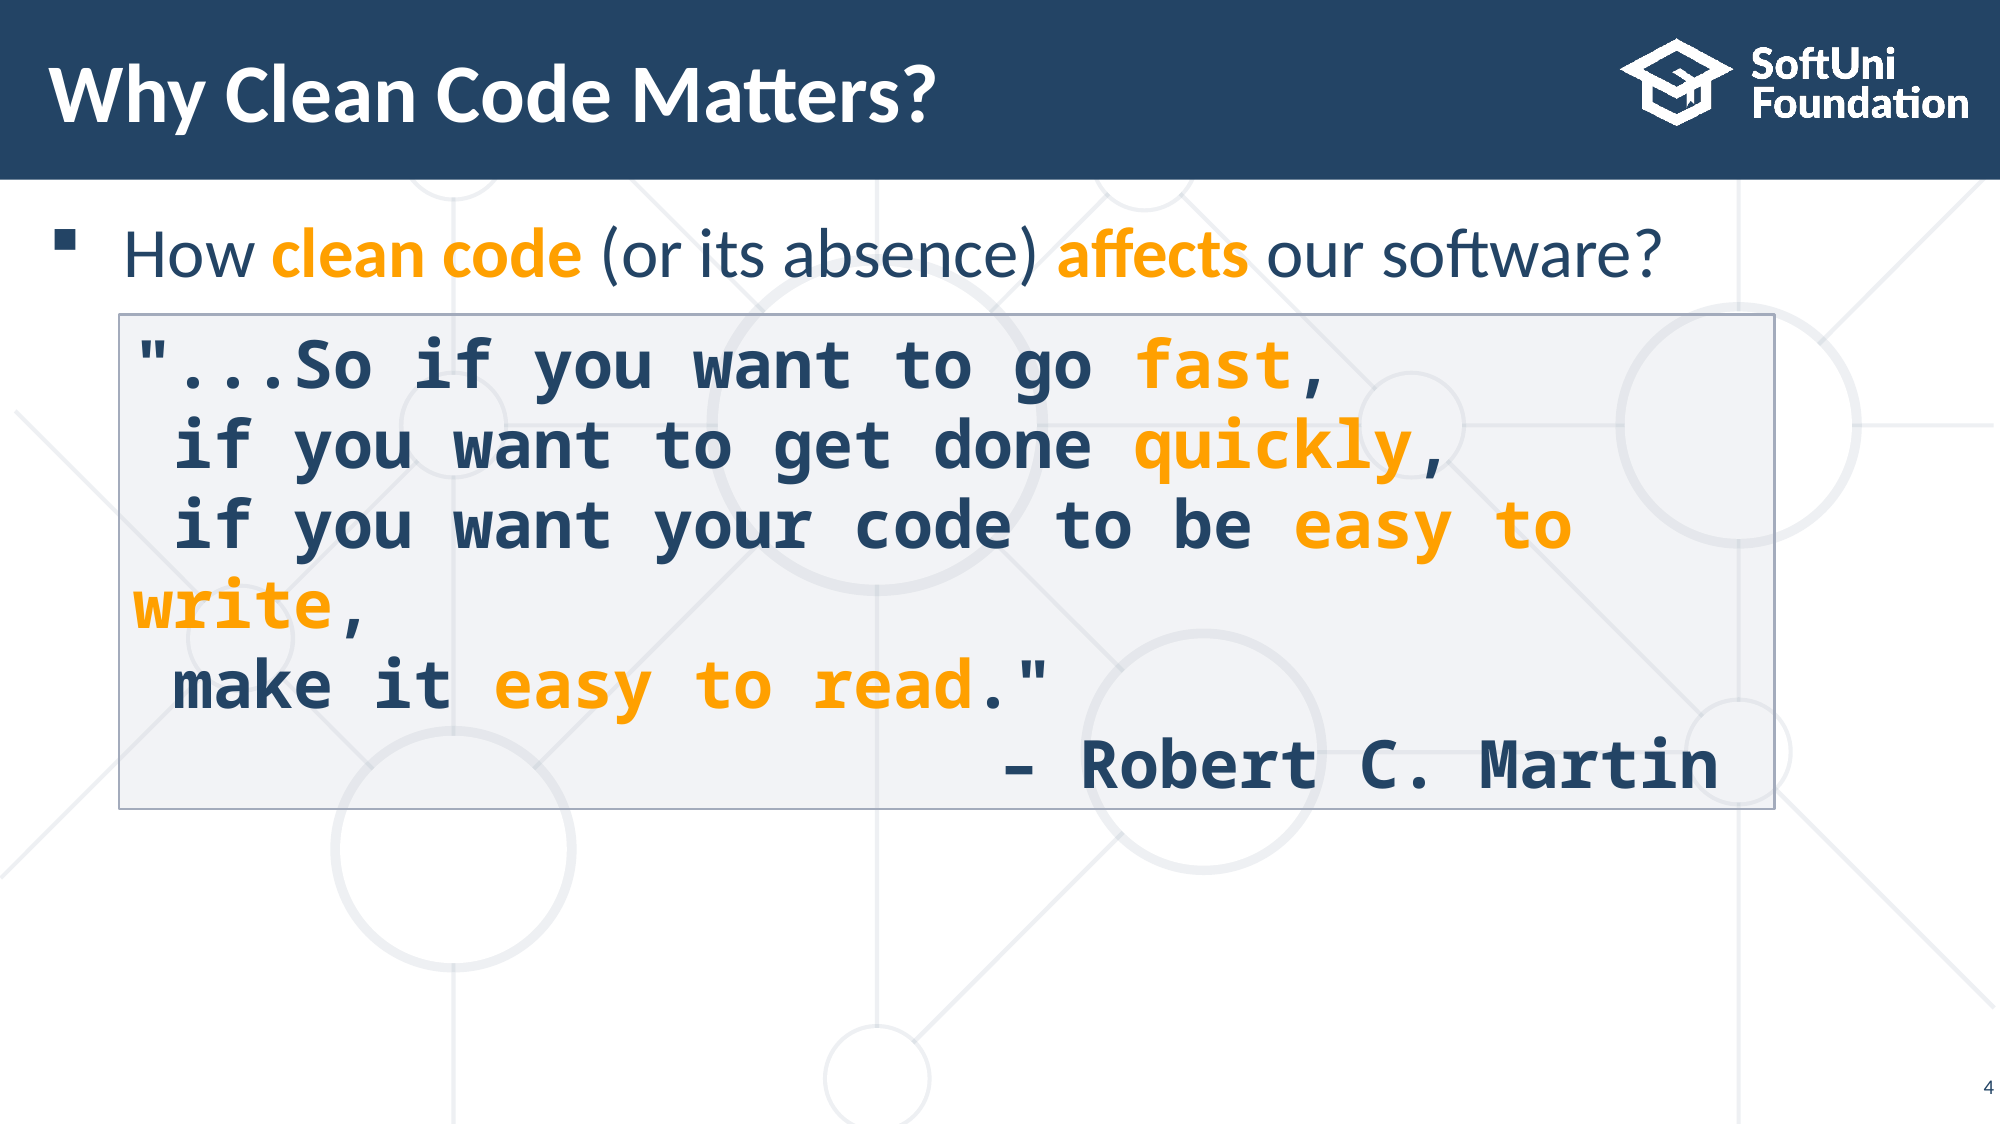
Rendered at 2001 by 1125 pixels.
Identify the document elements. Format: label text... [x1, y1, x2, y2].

picture [1619, 38, 1968, 126]
slide_number 4 [1929, 1070, 2000, 1103]
list How clean code (or its absence) affects our software? [31, 196, 1970, 1050]
title Why Clean Code Matters? [31, 16, 1591, 162]
text_box "...So if you want to go fast, if you want to get done quickly, if you want your code to be easy to write, make it easy to read." – Robert C. Martin [118, 314, 1775, 809]
